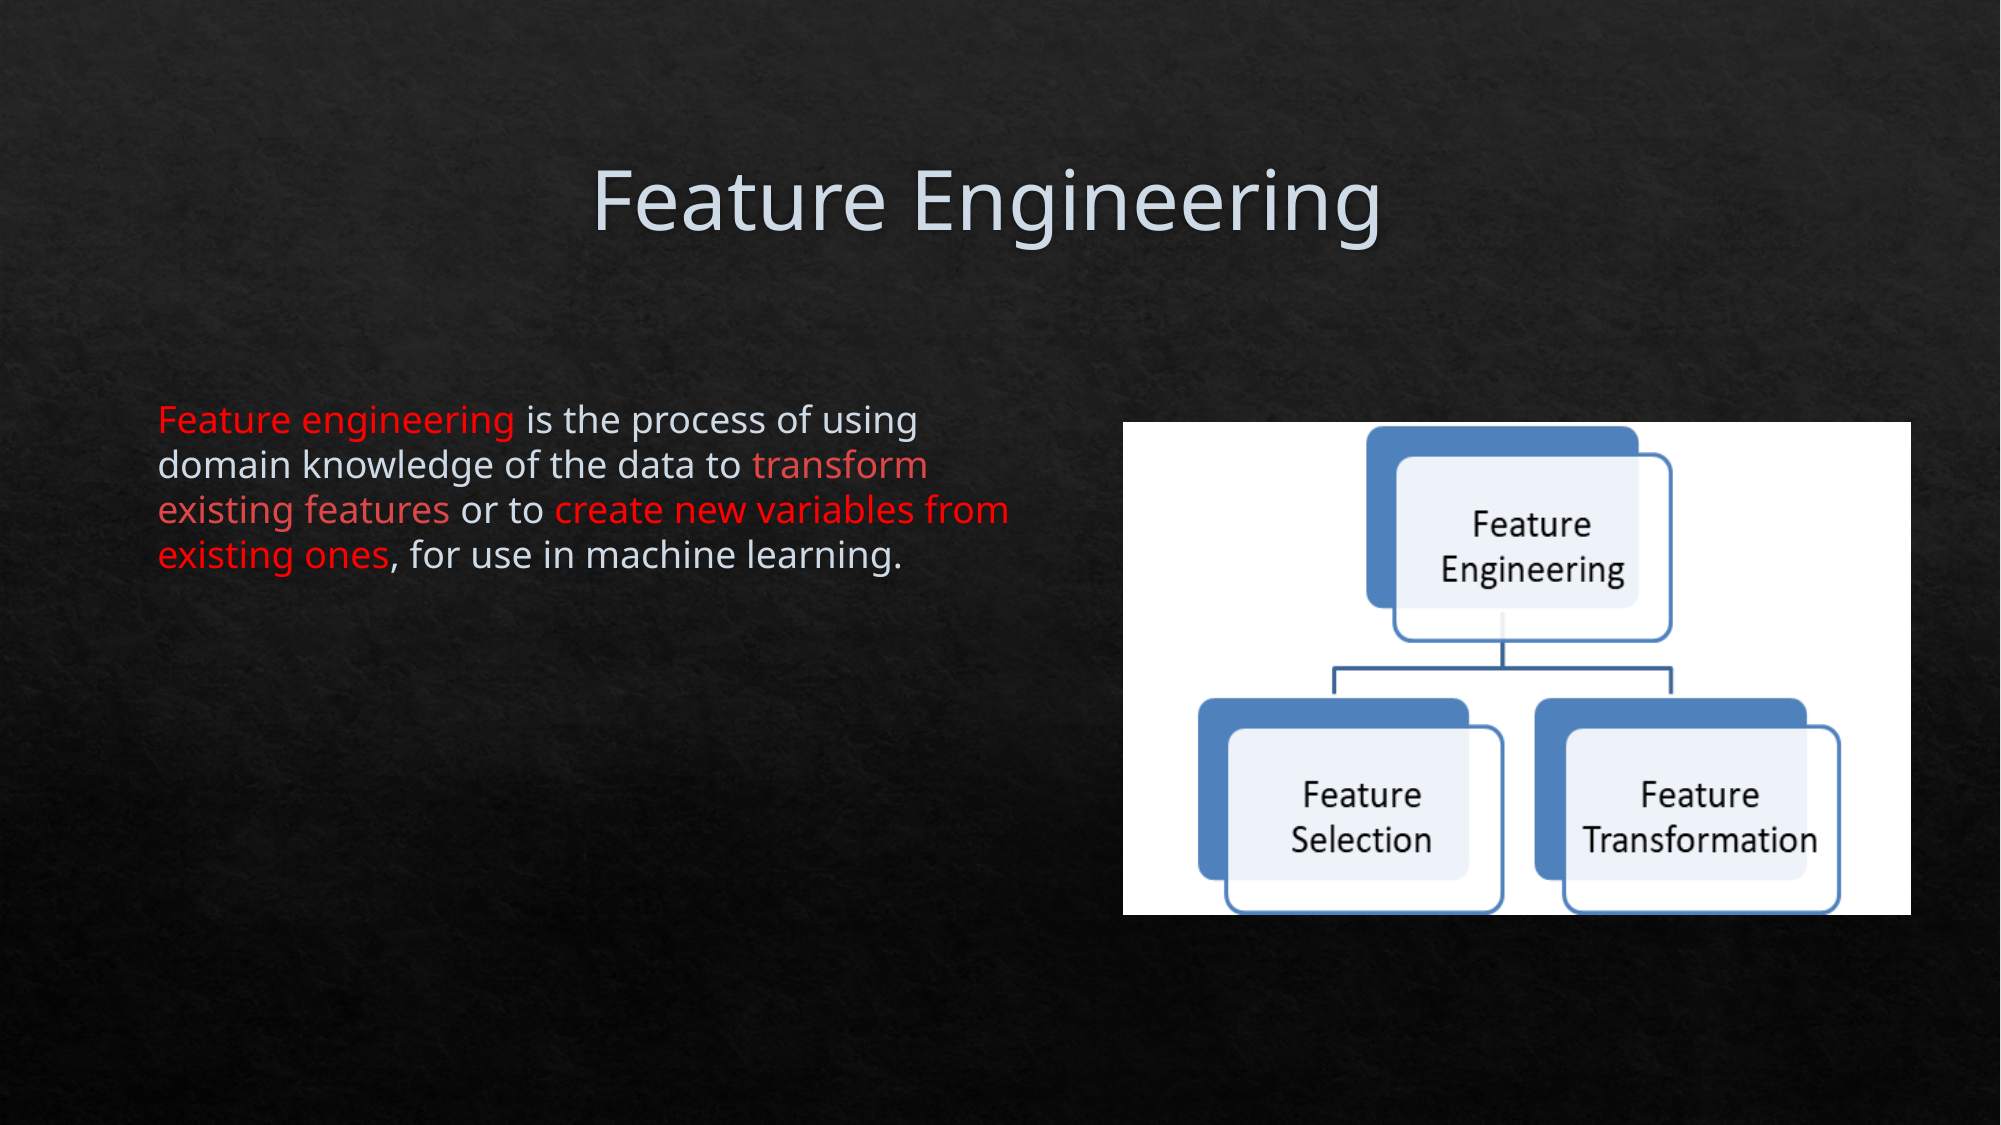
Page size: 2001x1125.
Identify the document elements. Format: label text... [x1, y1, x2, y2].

title Feature Engineering [149, 99, 1849, 307]
text_box Feature engineering is the process of using domain knowledge of the data to transform existing features or to create new variables from existing ones, for use in machine learning. [142, 186, 1053, 787]
picture [1123, 422, 1912, 915]
text_box [0, 0, 2000, 1125]
